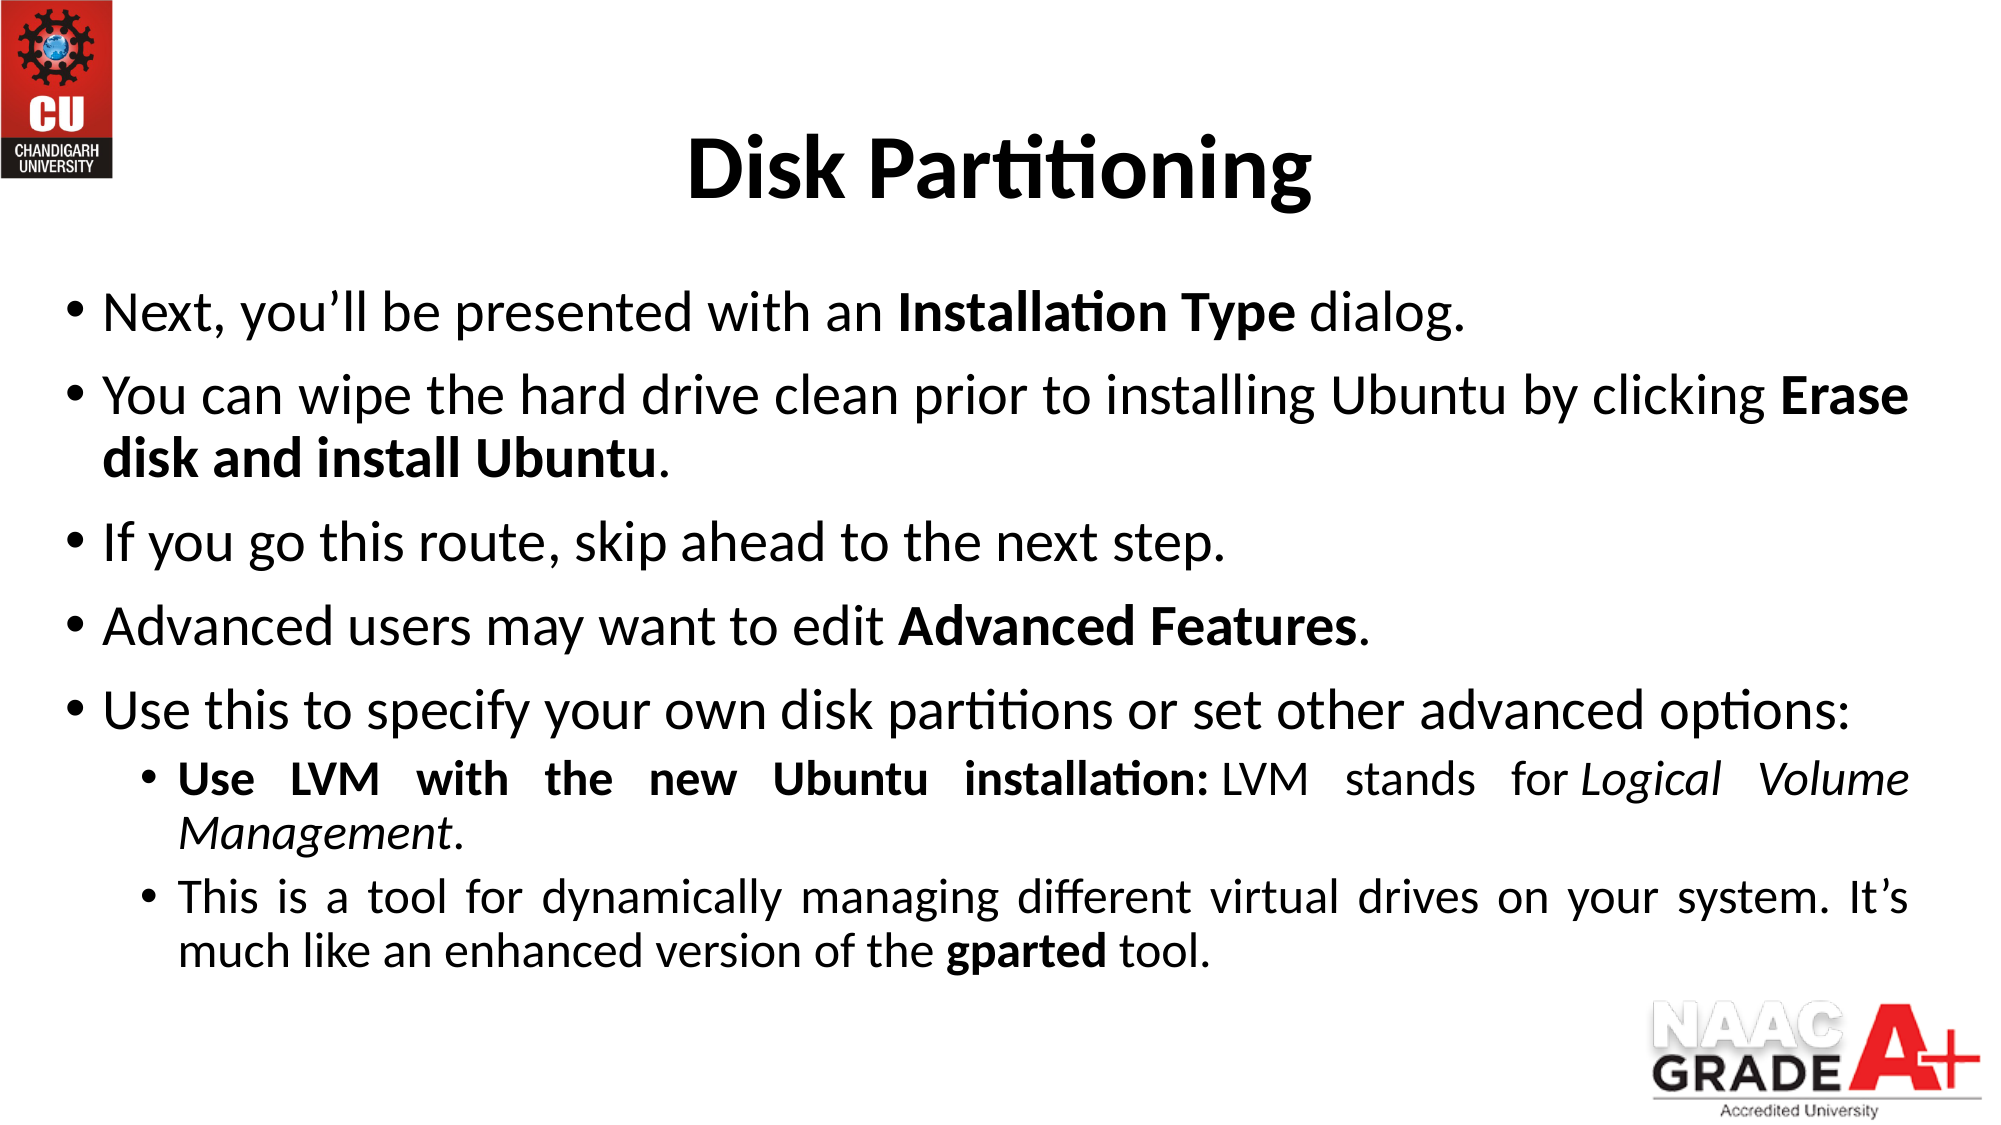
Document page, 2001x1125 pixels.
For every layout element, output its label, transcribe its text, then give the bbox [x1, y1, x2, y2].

list Next, you’ll be presented with an Installation Type dialog. You can wipe the hard drive clean prior to installing Ubuntu by clicking Erase disk and install Ubuntu. If you go this route, skip ahead to the next step. Advanced users may want to edit Advanced Features. Use this to specify your own disk partitions or set other advanced options: Use LVM with the new Ubuntu installation: LVM stands for Logical Volume Management. This is a tool for dynamically managing different virtual drives on your system. It’s much like an enhanced version of the gparted tool. [50, 273, 1925, 1014]
picture [0, 0, 113, 179]
picture [1638, 995, 1998, 1125]
title Disk Partitioning [137, 59, 1863, 273]
